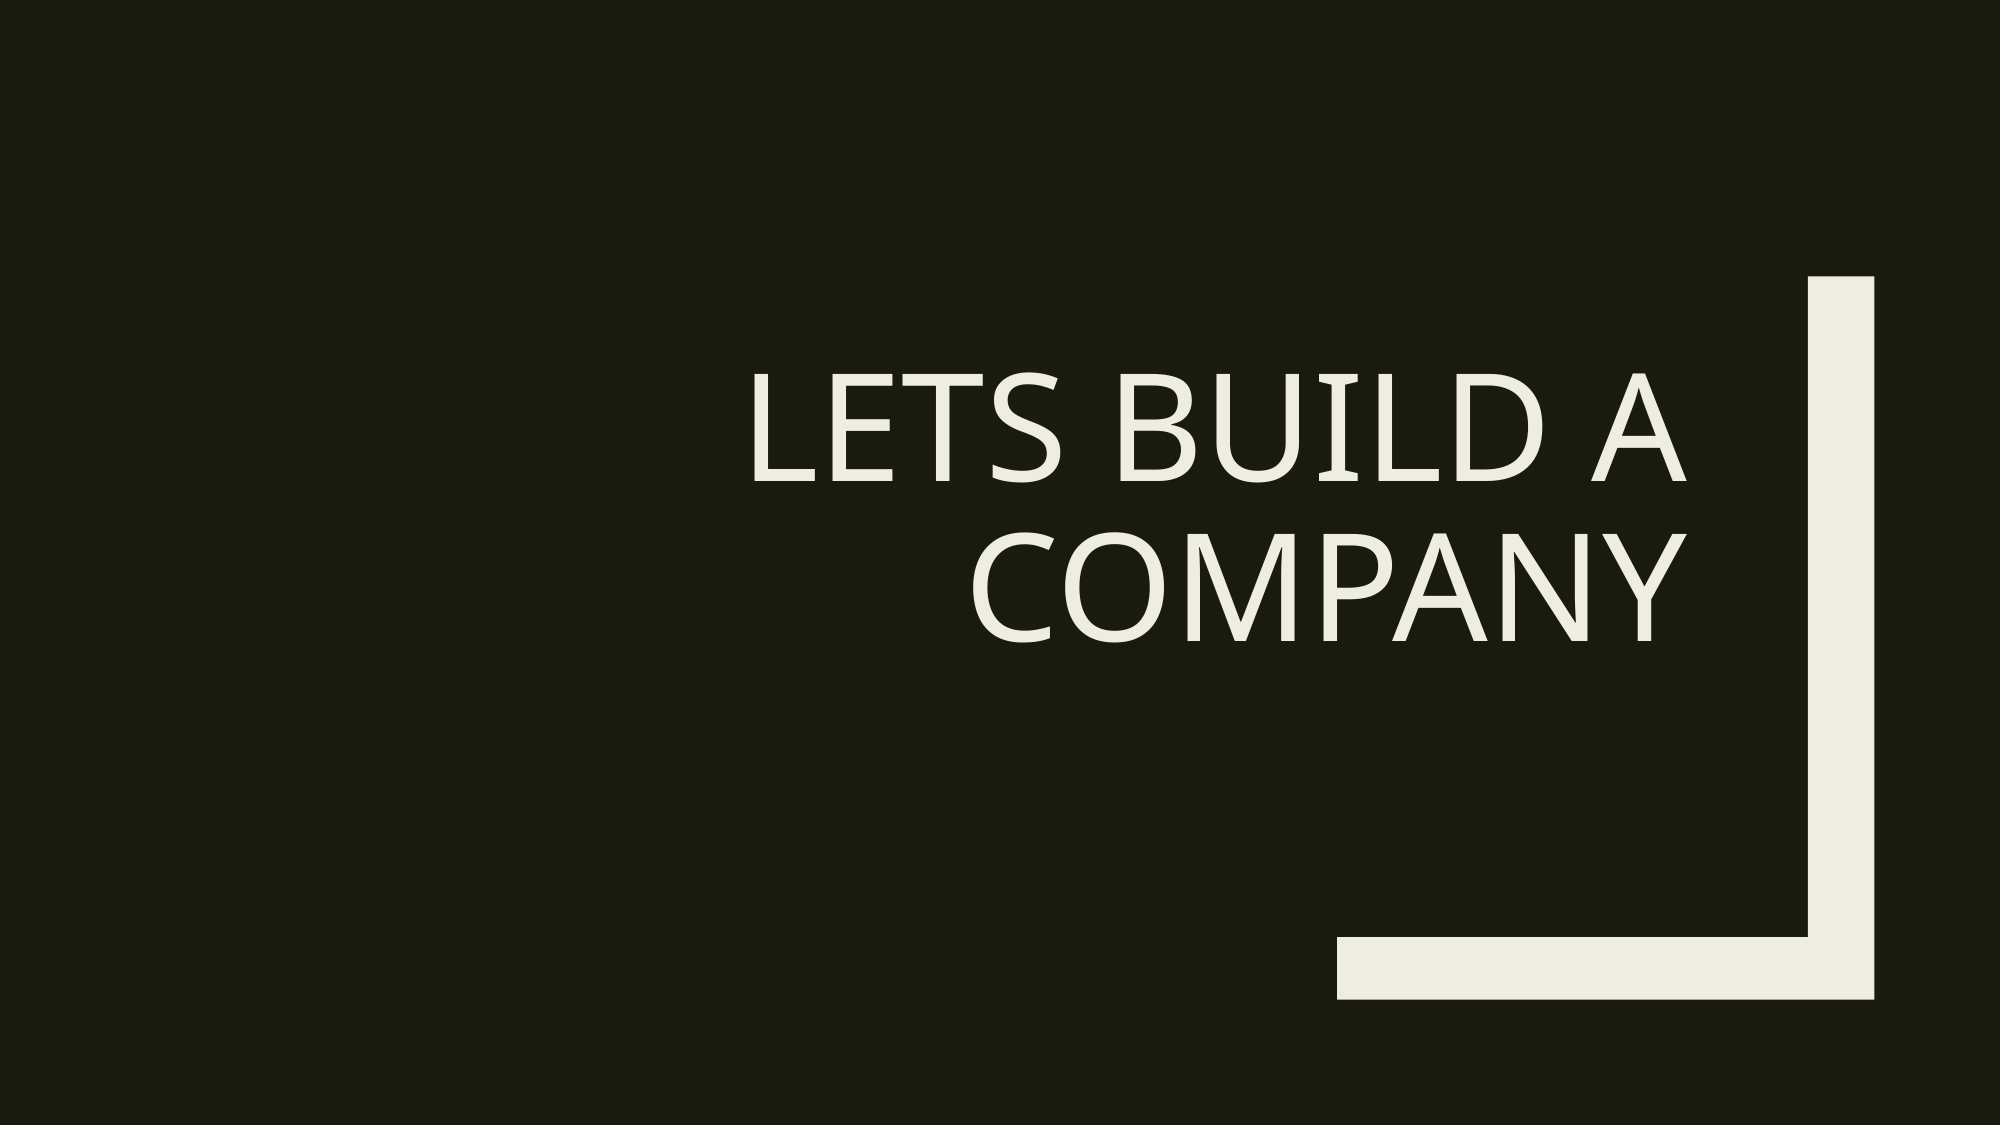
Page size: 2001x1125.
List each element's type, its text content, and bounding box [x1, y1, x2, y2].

title Lets Build a company [125, 213, 1703, 682]
